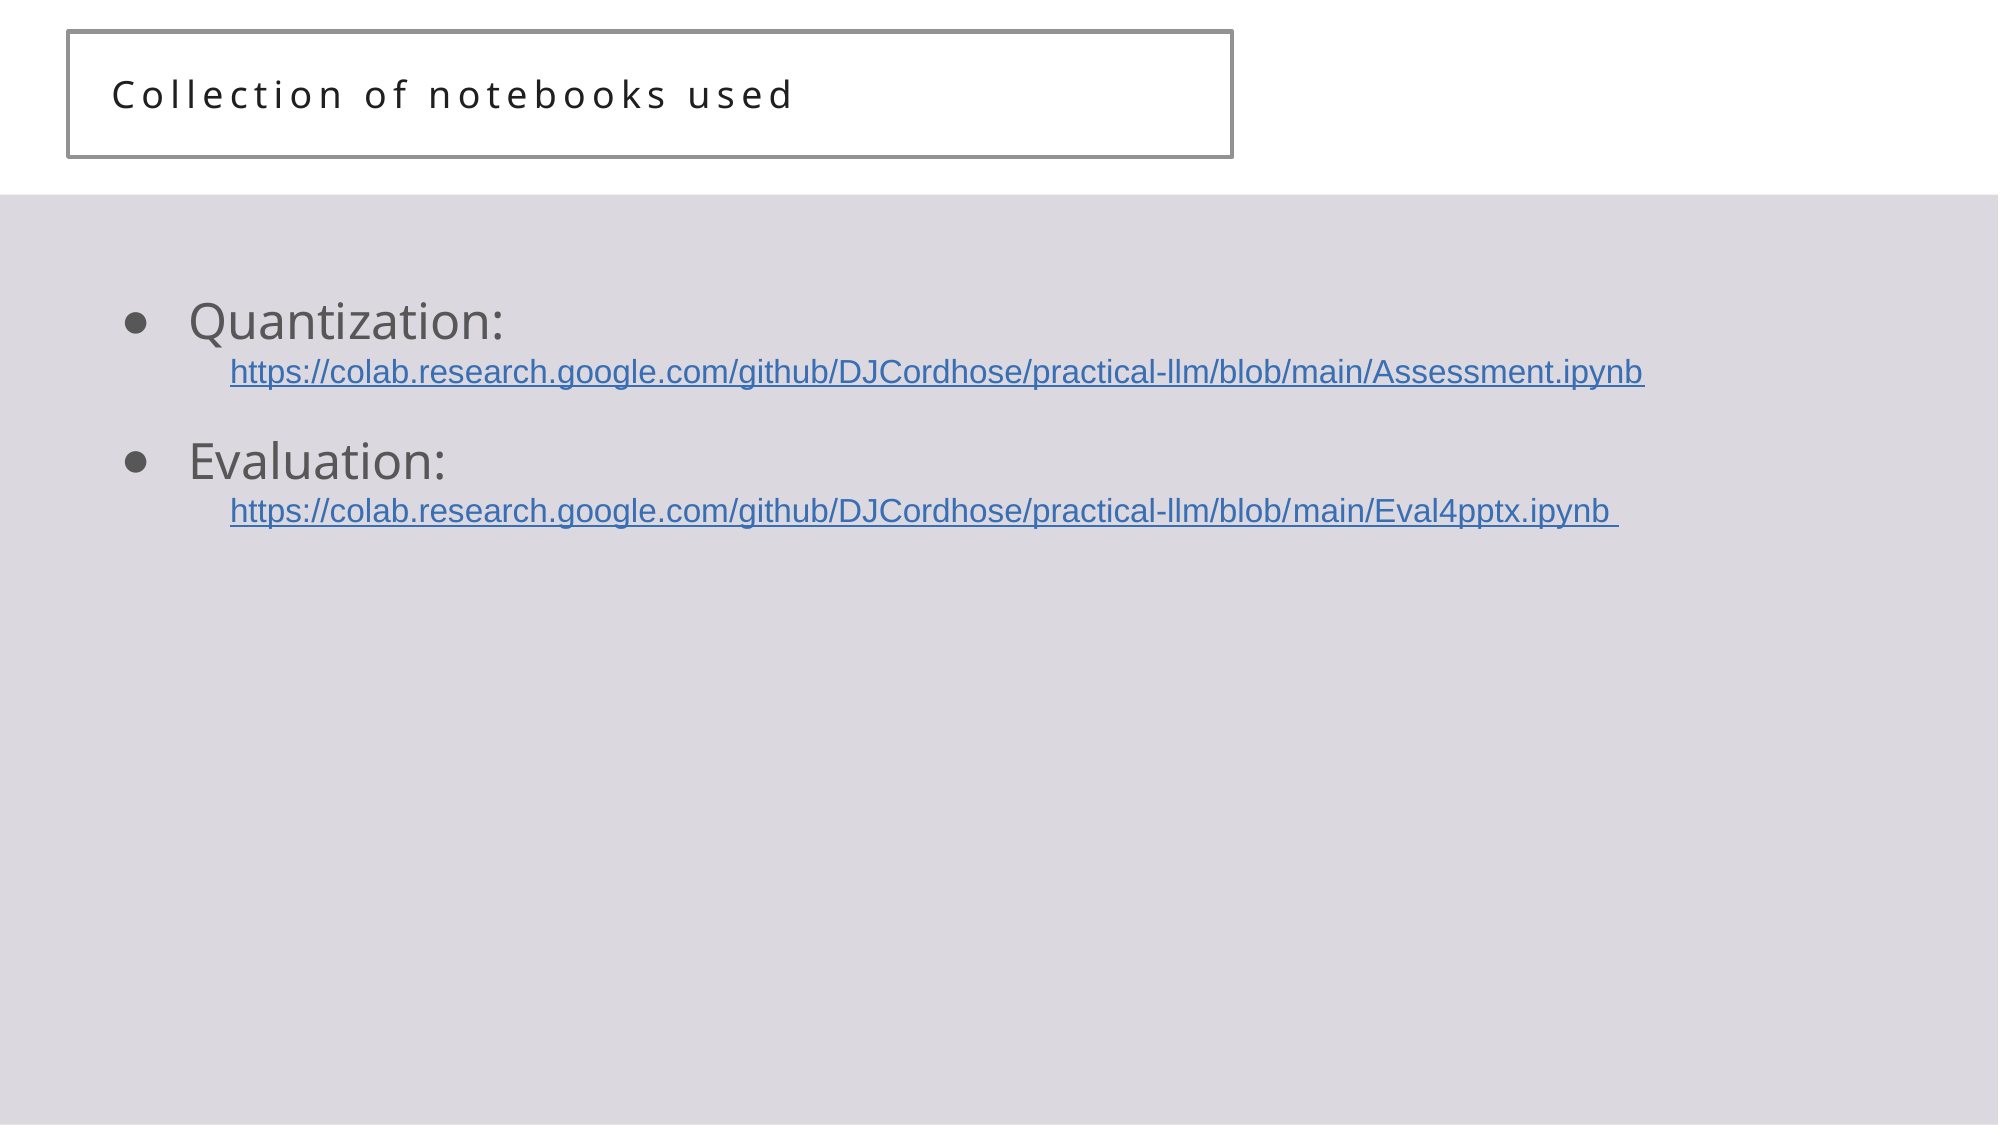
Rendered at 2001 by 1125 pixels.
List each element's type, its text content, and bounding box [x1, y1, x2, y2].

title Collection of notebooks used [91, 51, 1218, 137]
list Quantization: https://colab.research.google.com/github/DJCordhose/practical-llm/blob/main/Assessment.ipynb Evaluation: https://colab.research.google.com/github/DJCordhose/practical-llm/blob/main/Eval4pptx.ipynb [68, 269, 1932, 1000]
